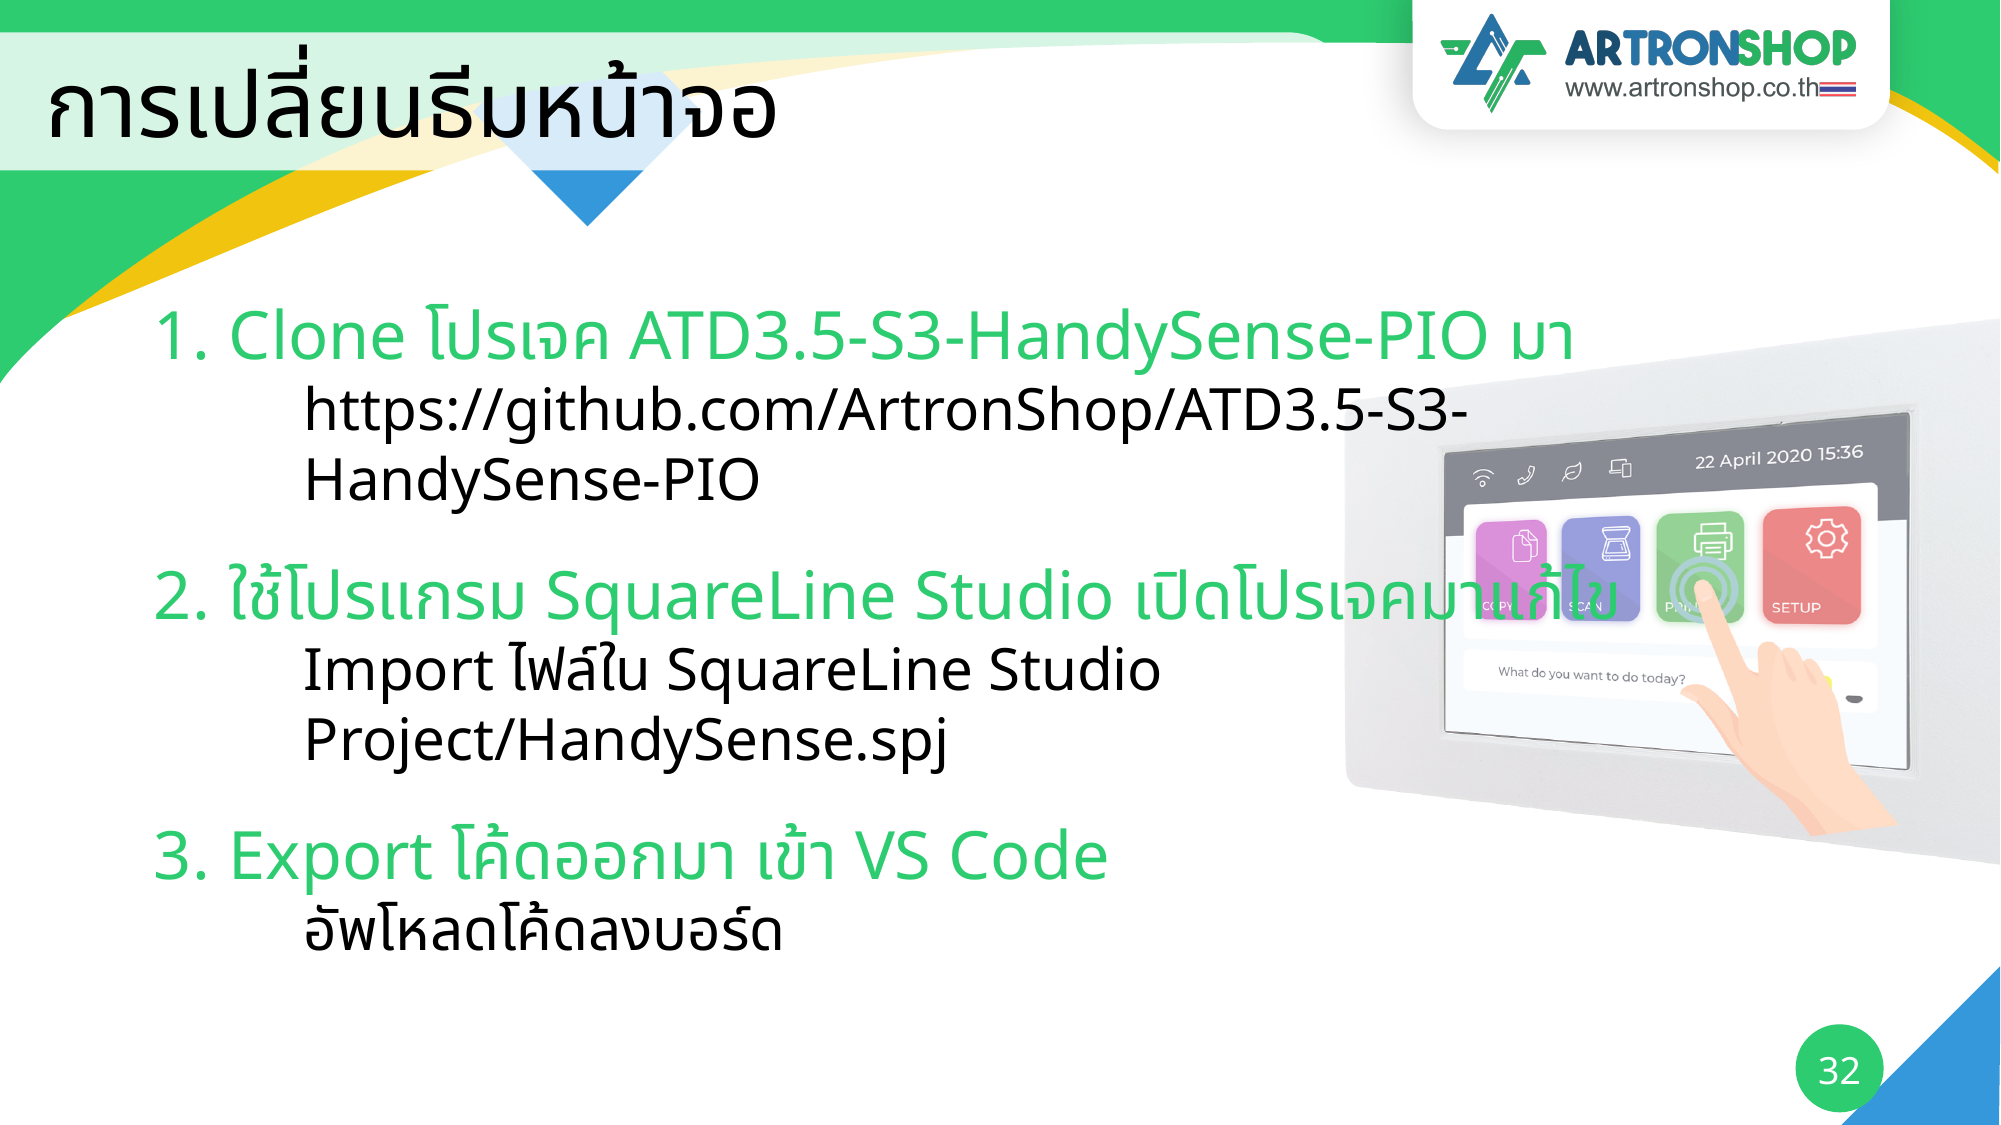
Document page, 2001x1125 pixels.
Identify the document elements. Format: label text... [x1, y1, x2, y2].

text_box Clone โปรเจค ATD3.5-S3-HandySense-PIO มา https://github.com/ArtronShop/ATD3.5-S3-HandySense-PIO ใช้โปรแกรม SquareLine Studio เปิดโปรเจคมาแก้ไข Import ไฟล์ใน SquareLine Studio Project/HandySense.spj Export โค้ดออกมา เข้า VS Code อัพโหลดโค้ดลงบอร์ด [139, 285, 1718, 970]
slide_number 32 [1795, 1042, 1884, 1103]
picture [1427, 7, 1856, 22]
title การเปลี่ยนธีมหน้าจอ [30, 22, 1858, 194]
